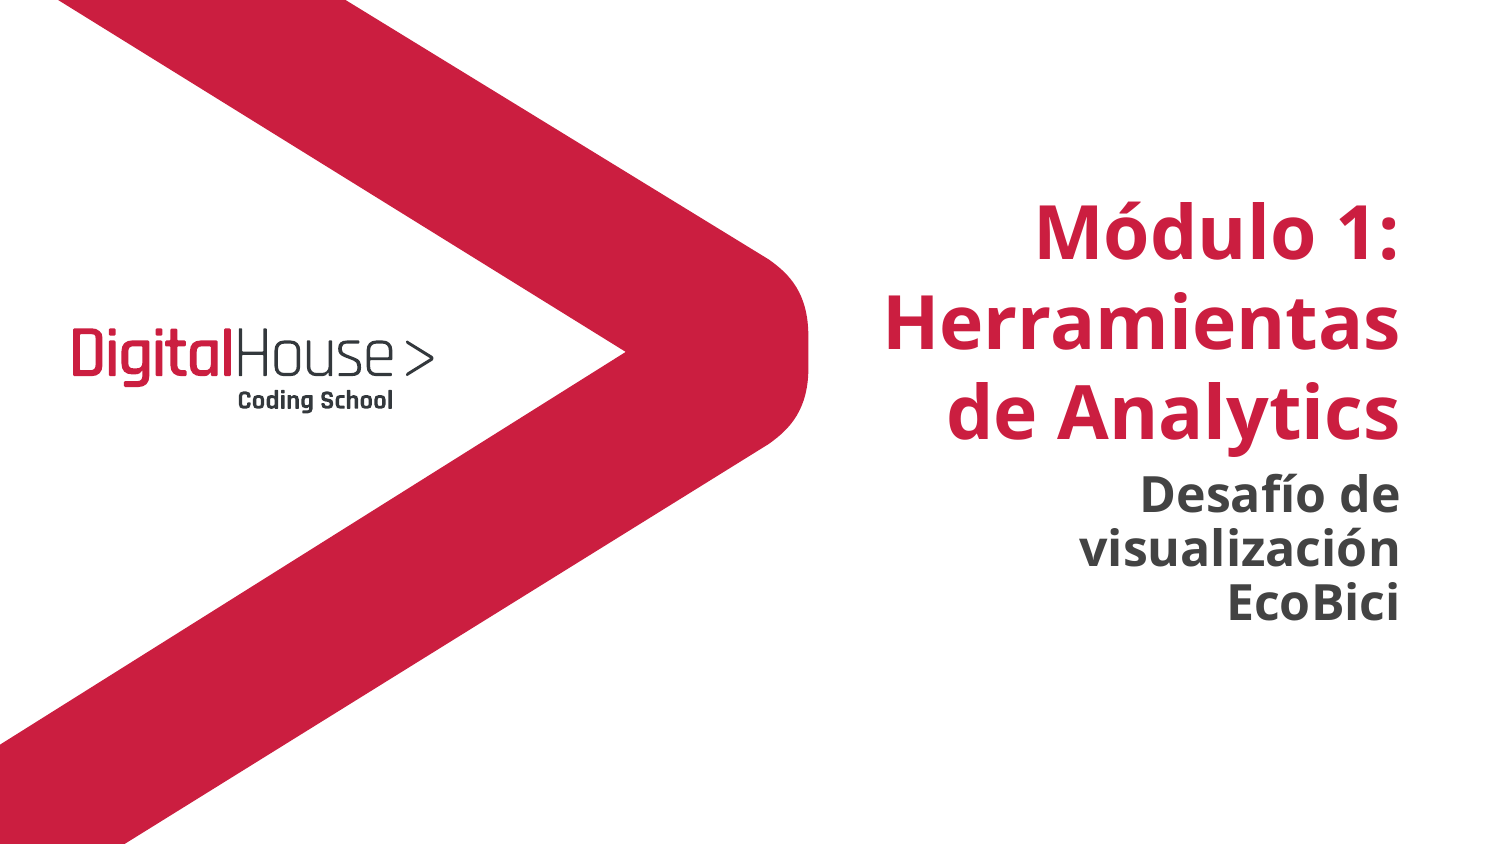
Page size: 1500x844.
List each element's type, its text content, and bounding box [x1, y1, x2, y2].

title Desafío de visualización EcoBici [858, 440, 1416, 601]
subtitle Módulo 1: Herramientas de Analytics [858, 225, 1416, 414]
